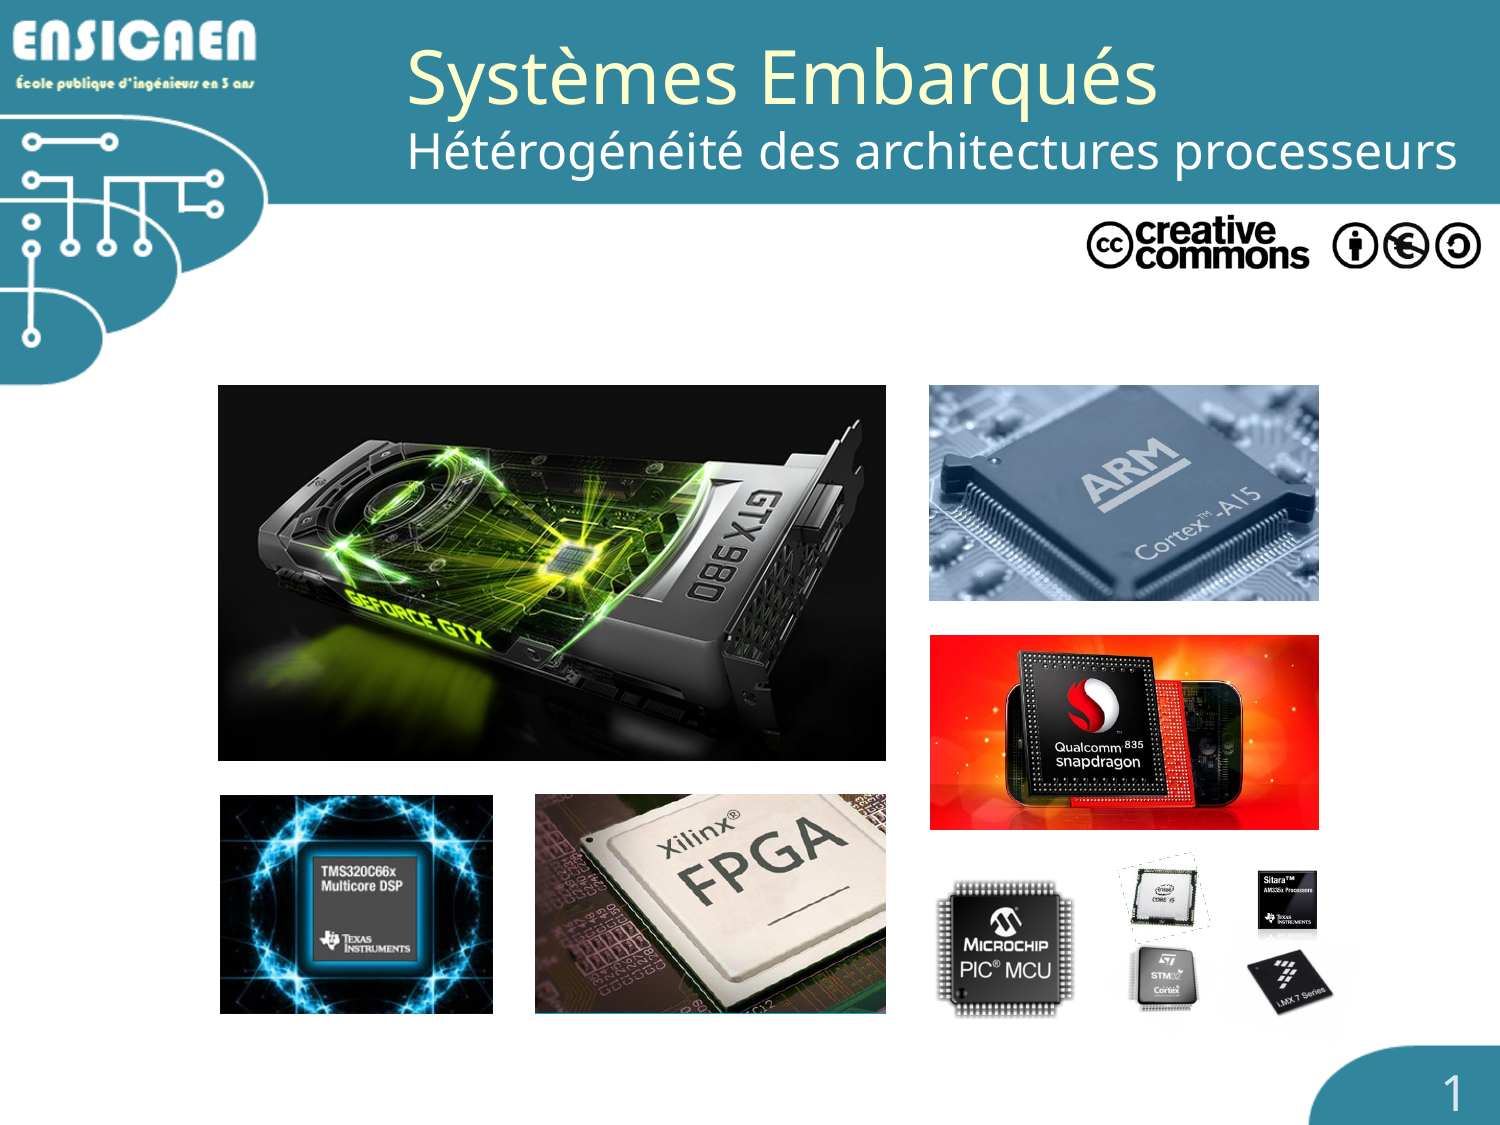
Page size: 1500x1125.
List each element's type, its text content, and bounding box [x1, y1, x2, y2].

title Systèmes Embarqués Hétérogénéité des architectures processeurs [391, 0, 1500, 209]
slide_number 1 [1396, 1065, 1498, 1125]
picture [0, 0, 1500, 1125]
